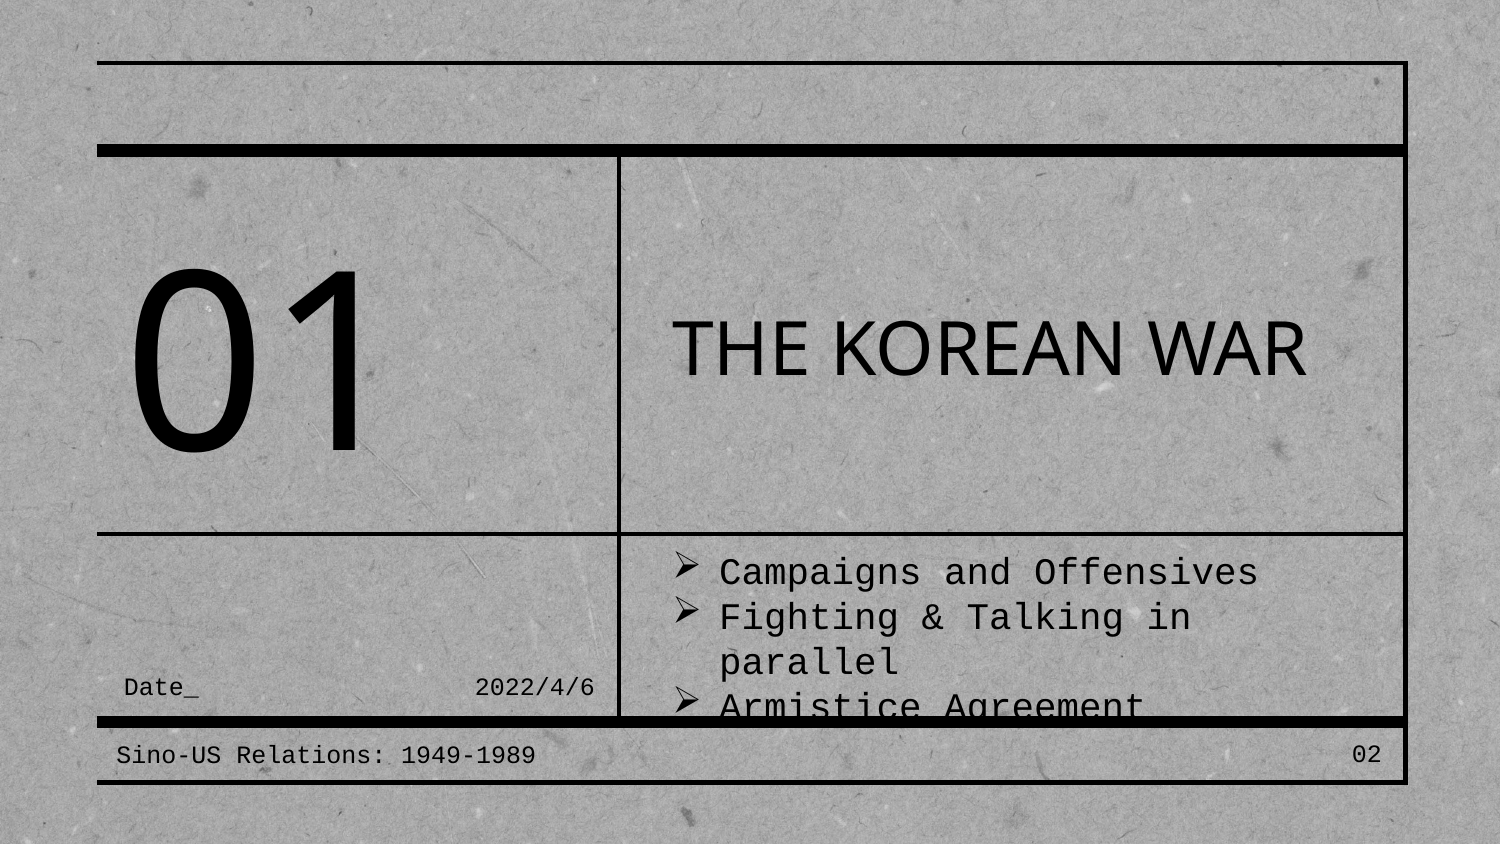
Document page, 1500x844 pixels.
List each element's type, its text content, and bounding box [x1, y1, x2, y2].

title THE KOREAN WAR [666, 257, 1362, 435]
text_box Sino-US Relations: 1949-1989 [110, 738, 1390, 767]
subtitle Campaigns and Offensives Fighting & Talking in parallel Armistice Agreement [666, 547, 1397, 699]
subtitle 2022/4/6 [408, 670, 601, 700]
subtitle Date_ [118, 670, 311, 700]
text_box 02 [1390, 738, 1397, 767]
title 01 [118, 223, 458, 501]
picture [0, 0, 1500, 844]
